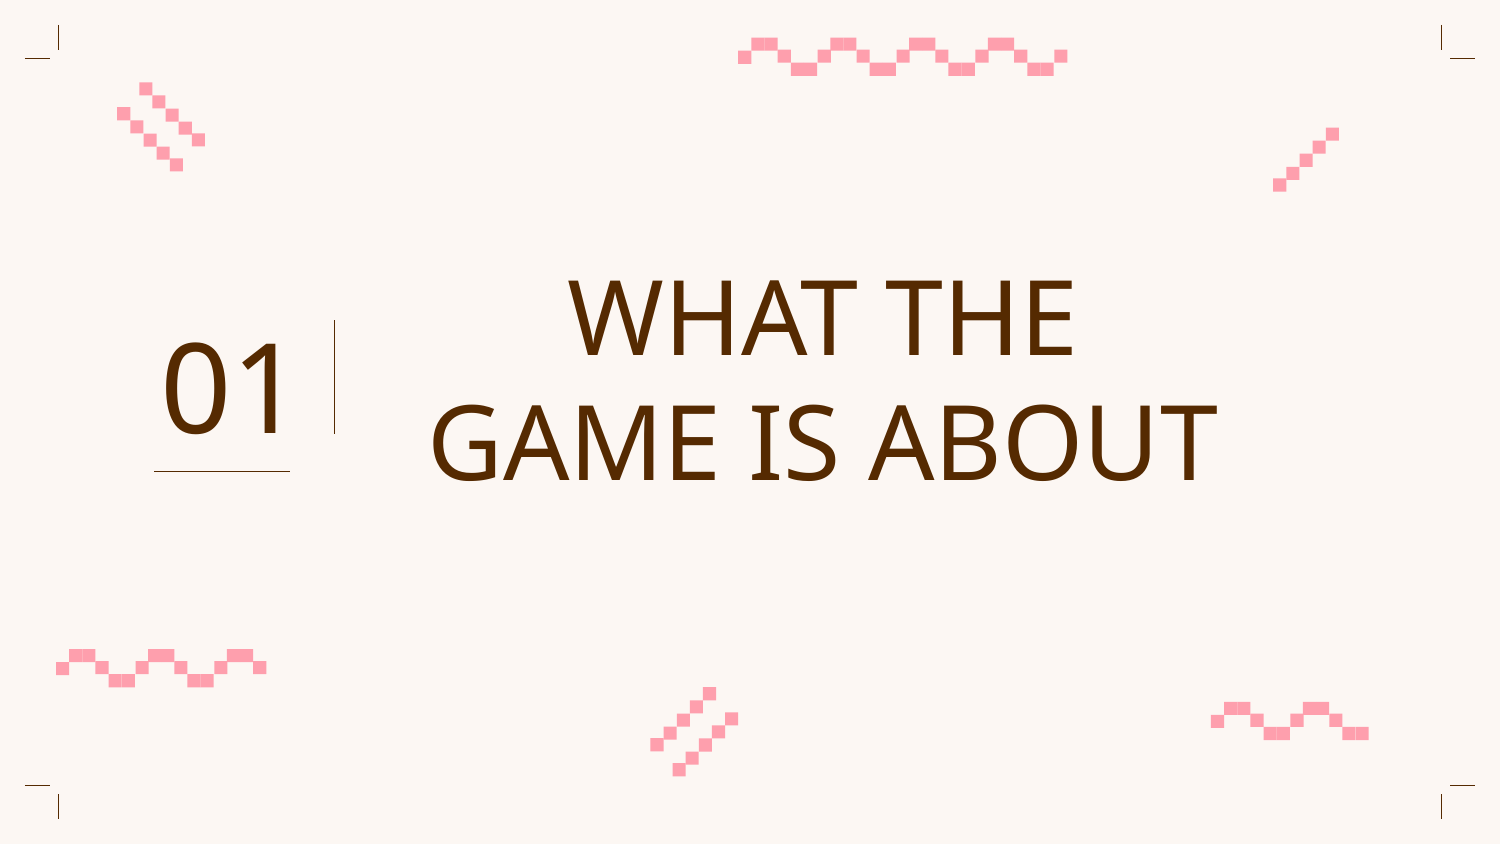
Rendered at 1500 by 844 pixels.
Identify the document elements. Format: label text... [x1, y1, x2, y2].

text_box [1210, 701, 1369, 741]
title 01 [141, 307, 323, 460]
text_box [1272, 127, 1340, 192]
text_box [116, 81, 206, 172]
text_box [650, 686, 739, 777]
title WHAT THE GAME IS ABOUT [405, 250, 1241, 517]
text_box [153, 320, 335, 472]
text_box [55, 648, 267, 688]
